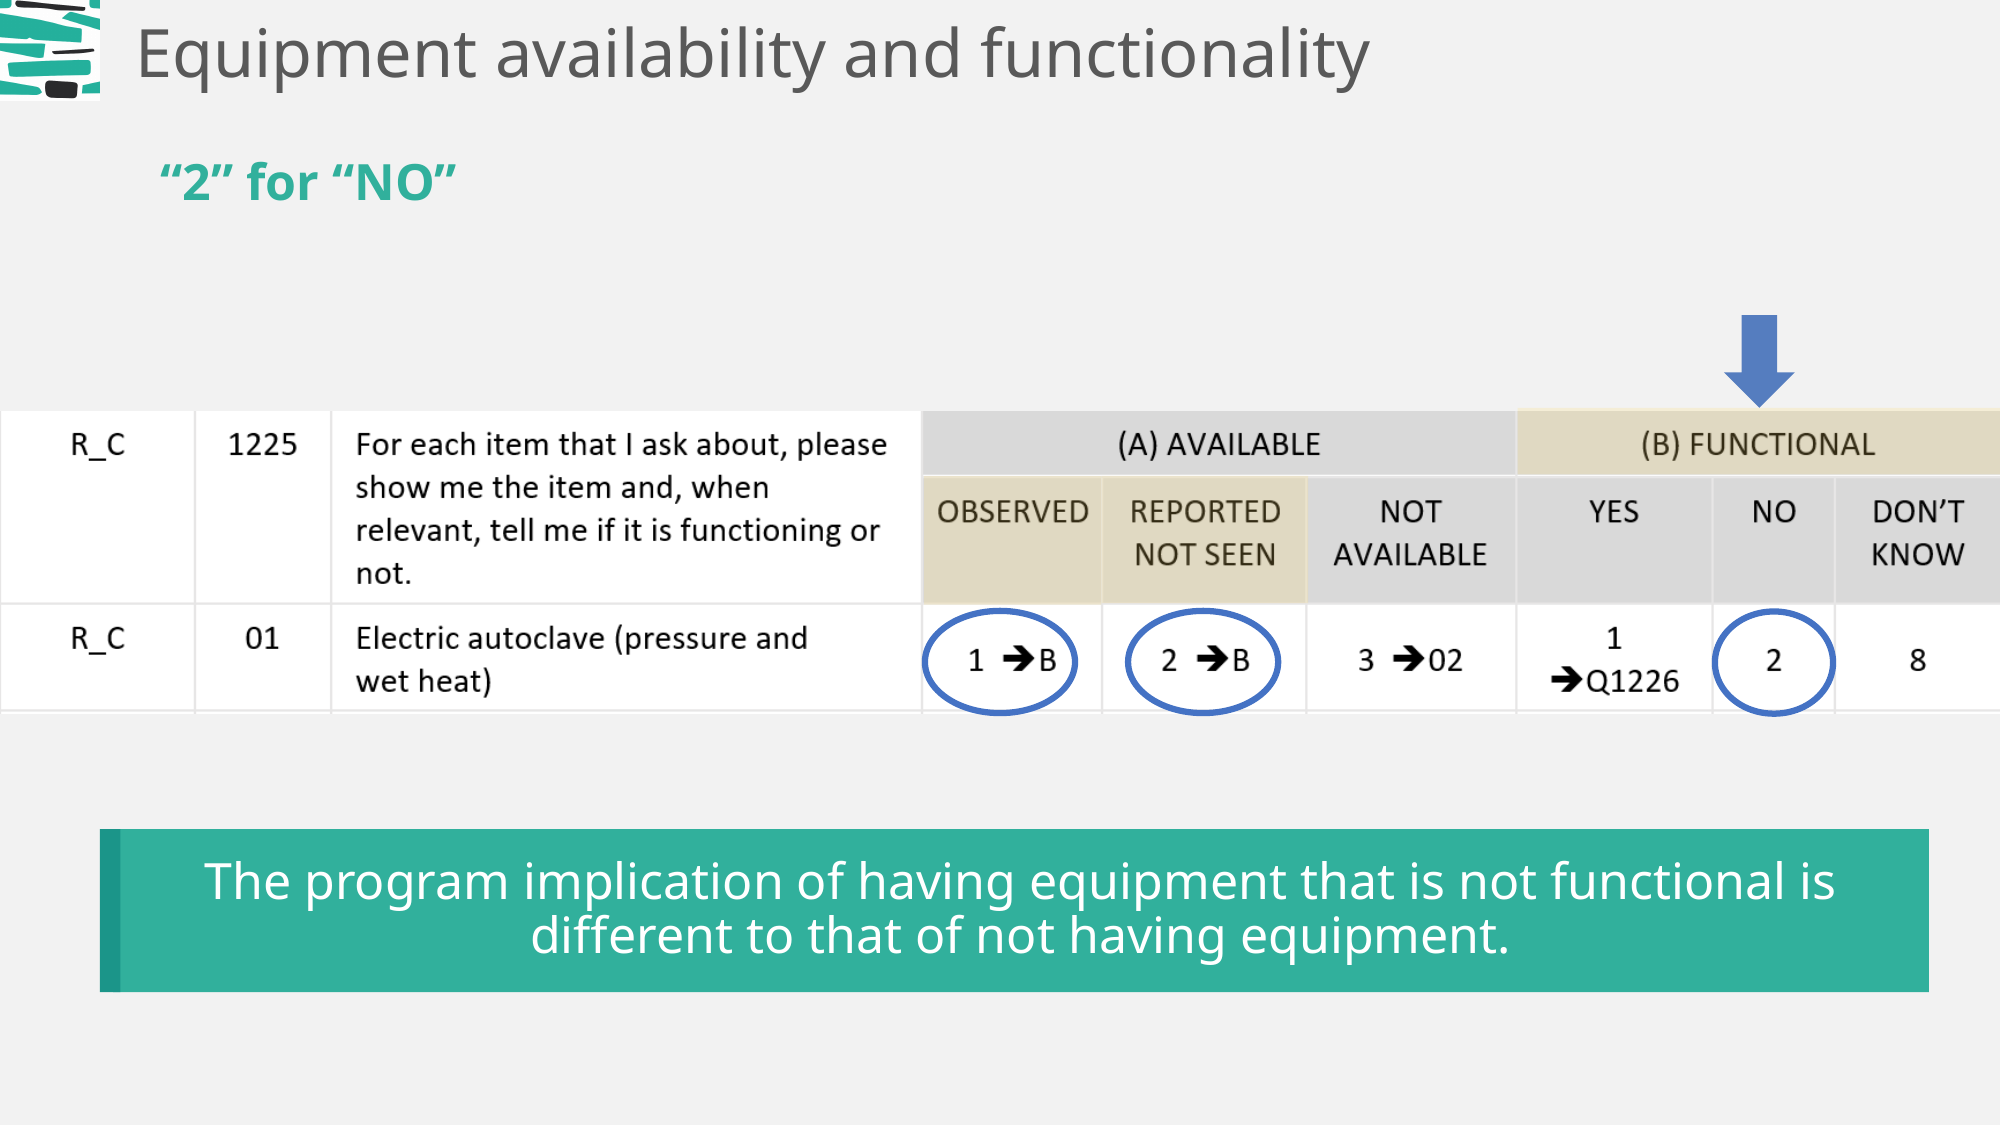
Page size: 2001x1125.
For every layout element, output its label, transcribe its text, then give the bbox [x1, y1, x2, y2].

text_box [0, 0, 1799, 101]
text_box [99, 828, 121, 993]
text_box “2” for “NO” [145, 149, 1831, 219]
picture [0, 411, 2000, 714]
text_box [1721, 314, 1798, 410]
text_box [1517, 407, 2000, 411]
text_box The program implication of having equipment that is not functional is different to that of not having equipment. [121, 829, 1929, 993]
